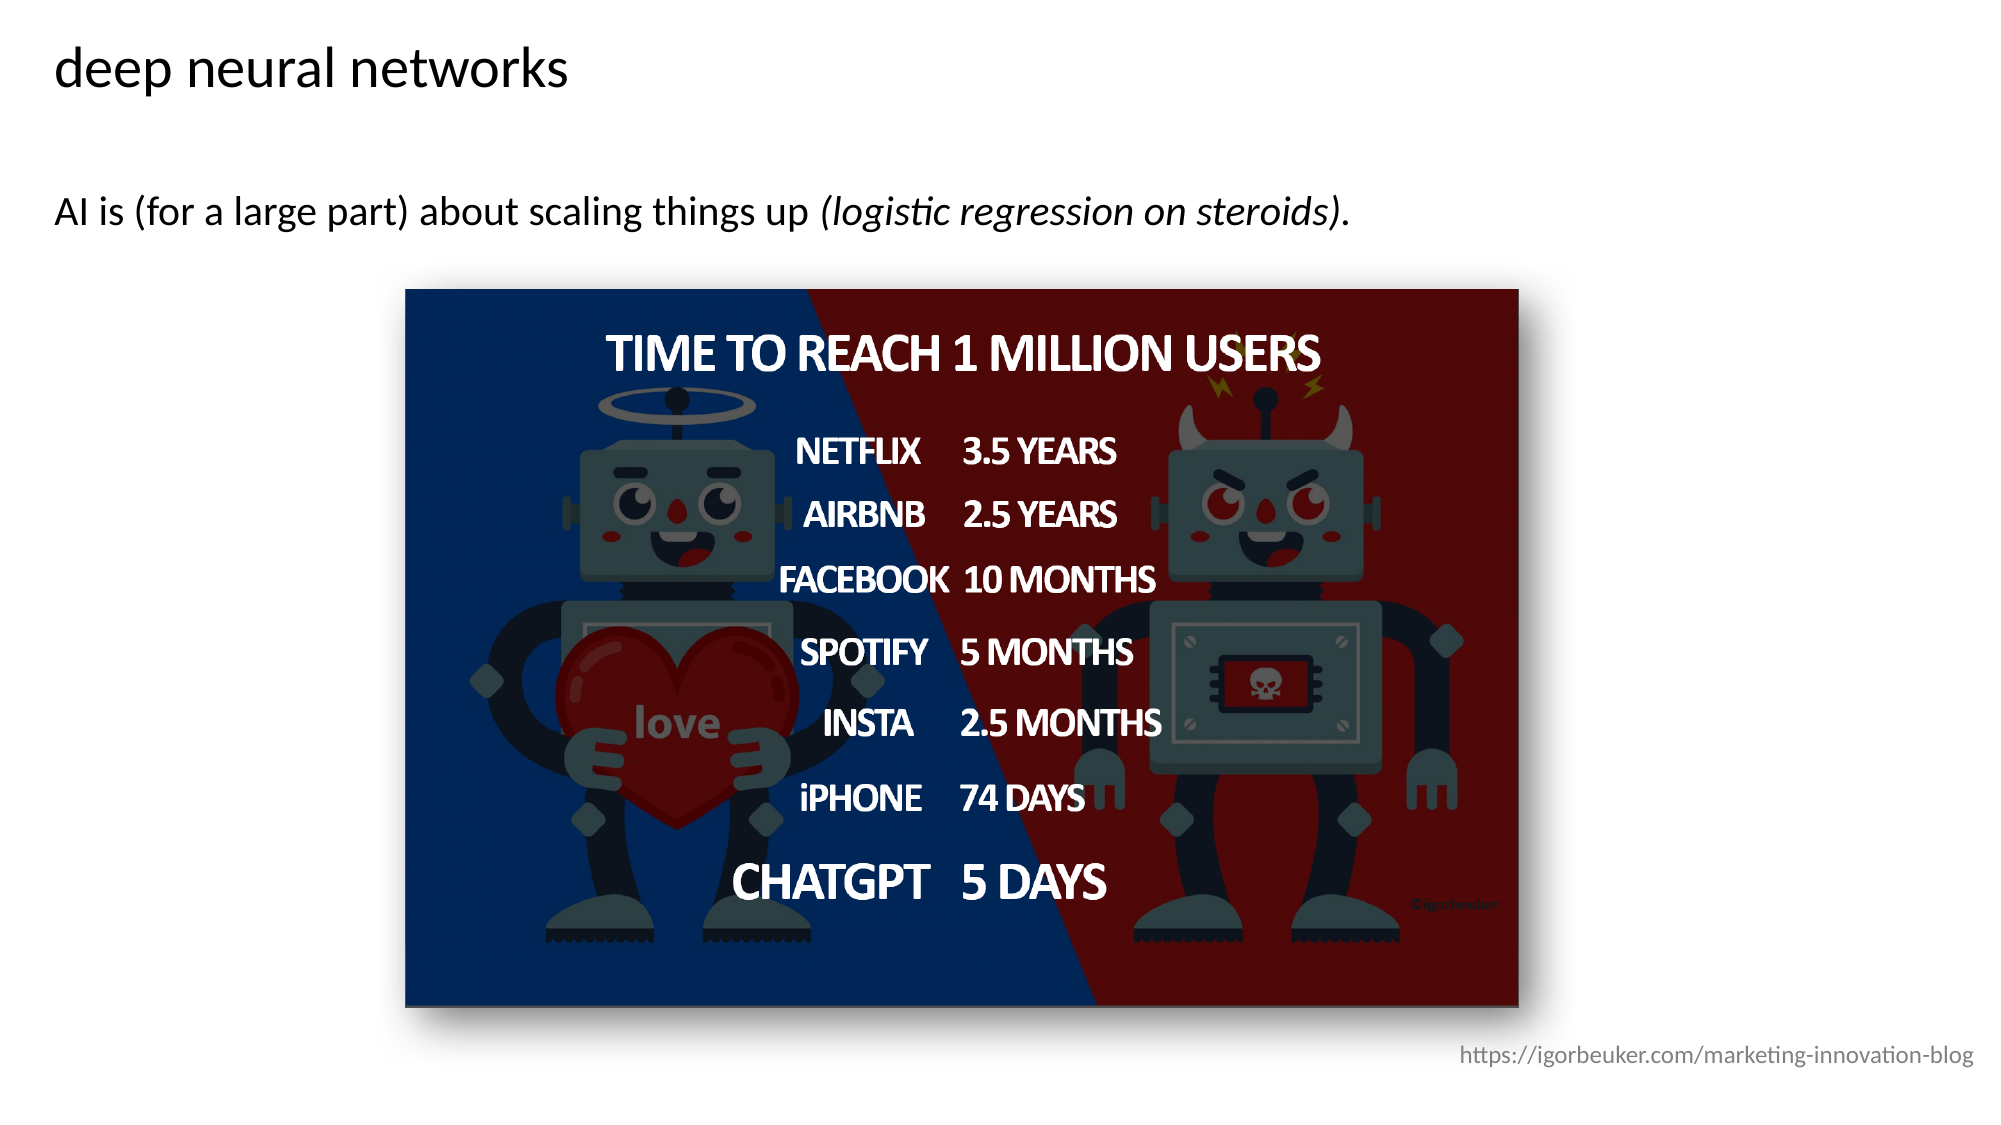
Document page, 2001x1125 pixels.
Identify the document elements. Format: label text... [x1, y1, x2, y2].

picture [404, 289, 1519, 1008]
text_box https://igorbeuker.com/marketing-innovation-blog [139, 1031, 1990, 1076]
text_box AI is (for a large part) about scaling things up (logistic regression on steroids). [39, 176, 1884, 942]
text_box deep neural networks [39, 21, 1967, 107]
